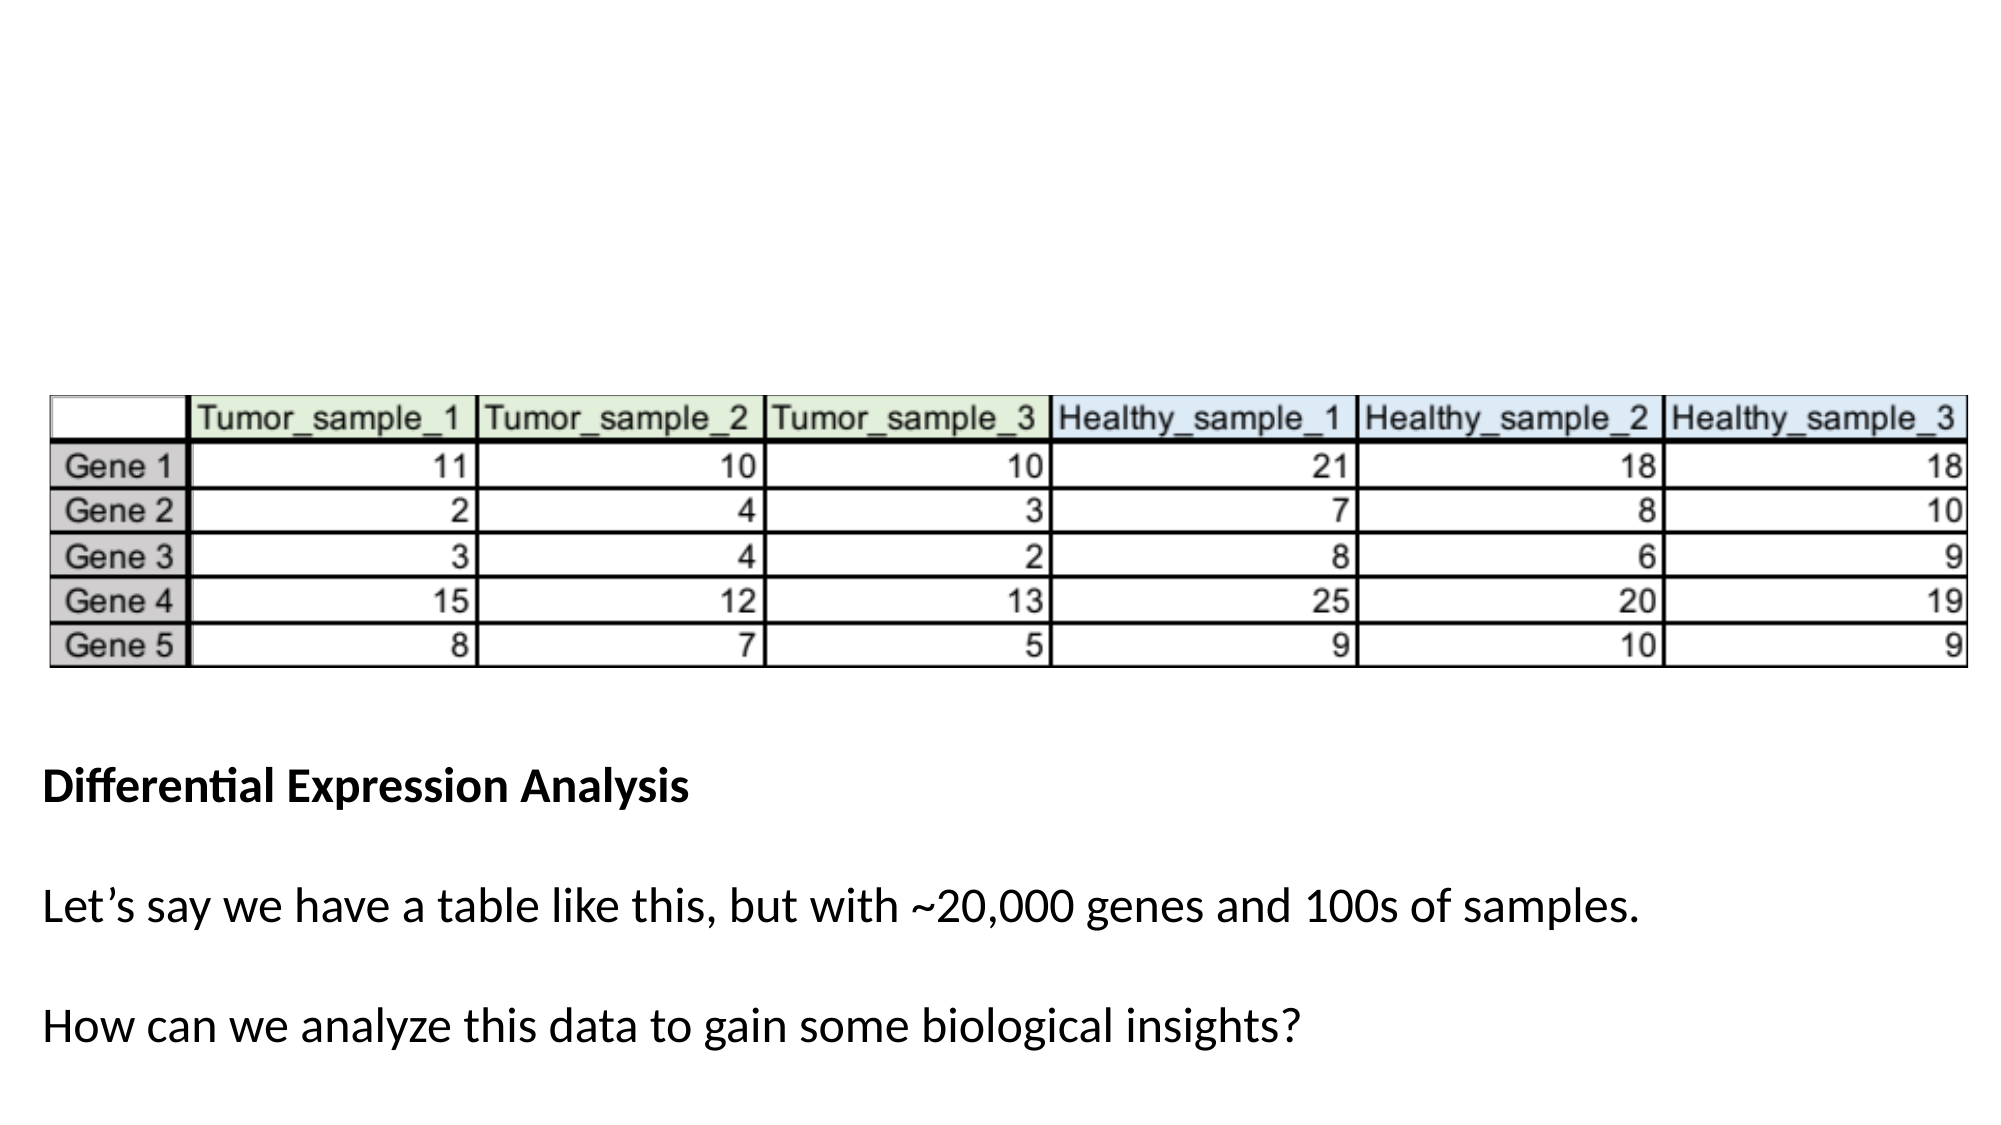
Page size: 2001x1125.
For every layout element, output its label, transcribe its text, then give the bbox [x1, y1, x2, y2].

text_box Differential Expression Analysis Let’s say we have a table like this, but with ~20,000 genes and 100s of samples. How can we analyze this data to gain some biological insights? [27, 744, 1805, 1060]
picture [49, 394, 1969, 668]
